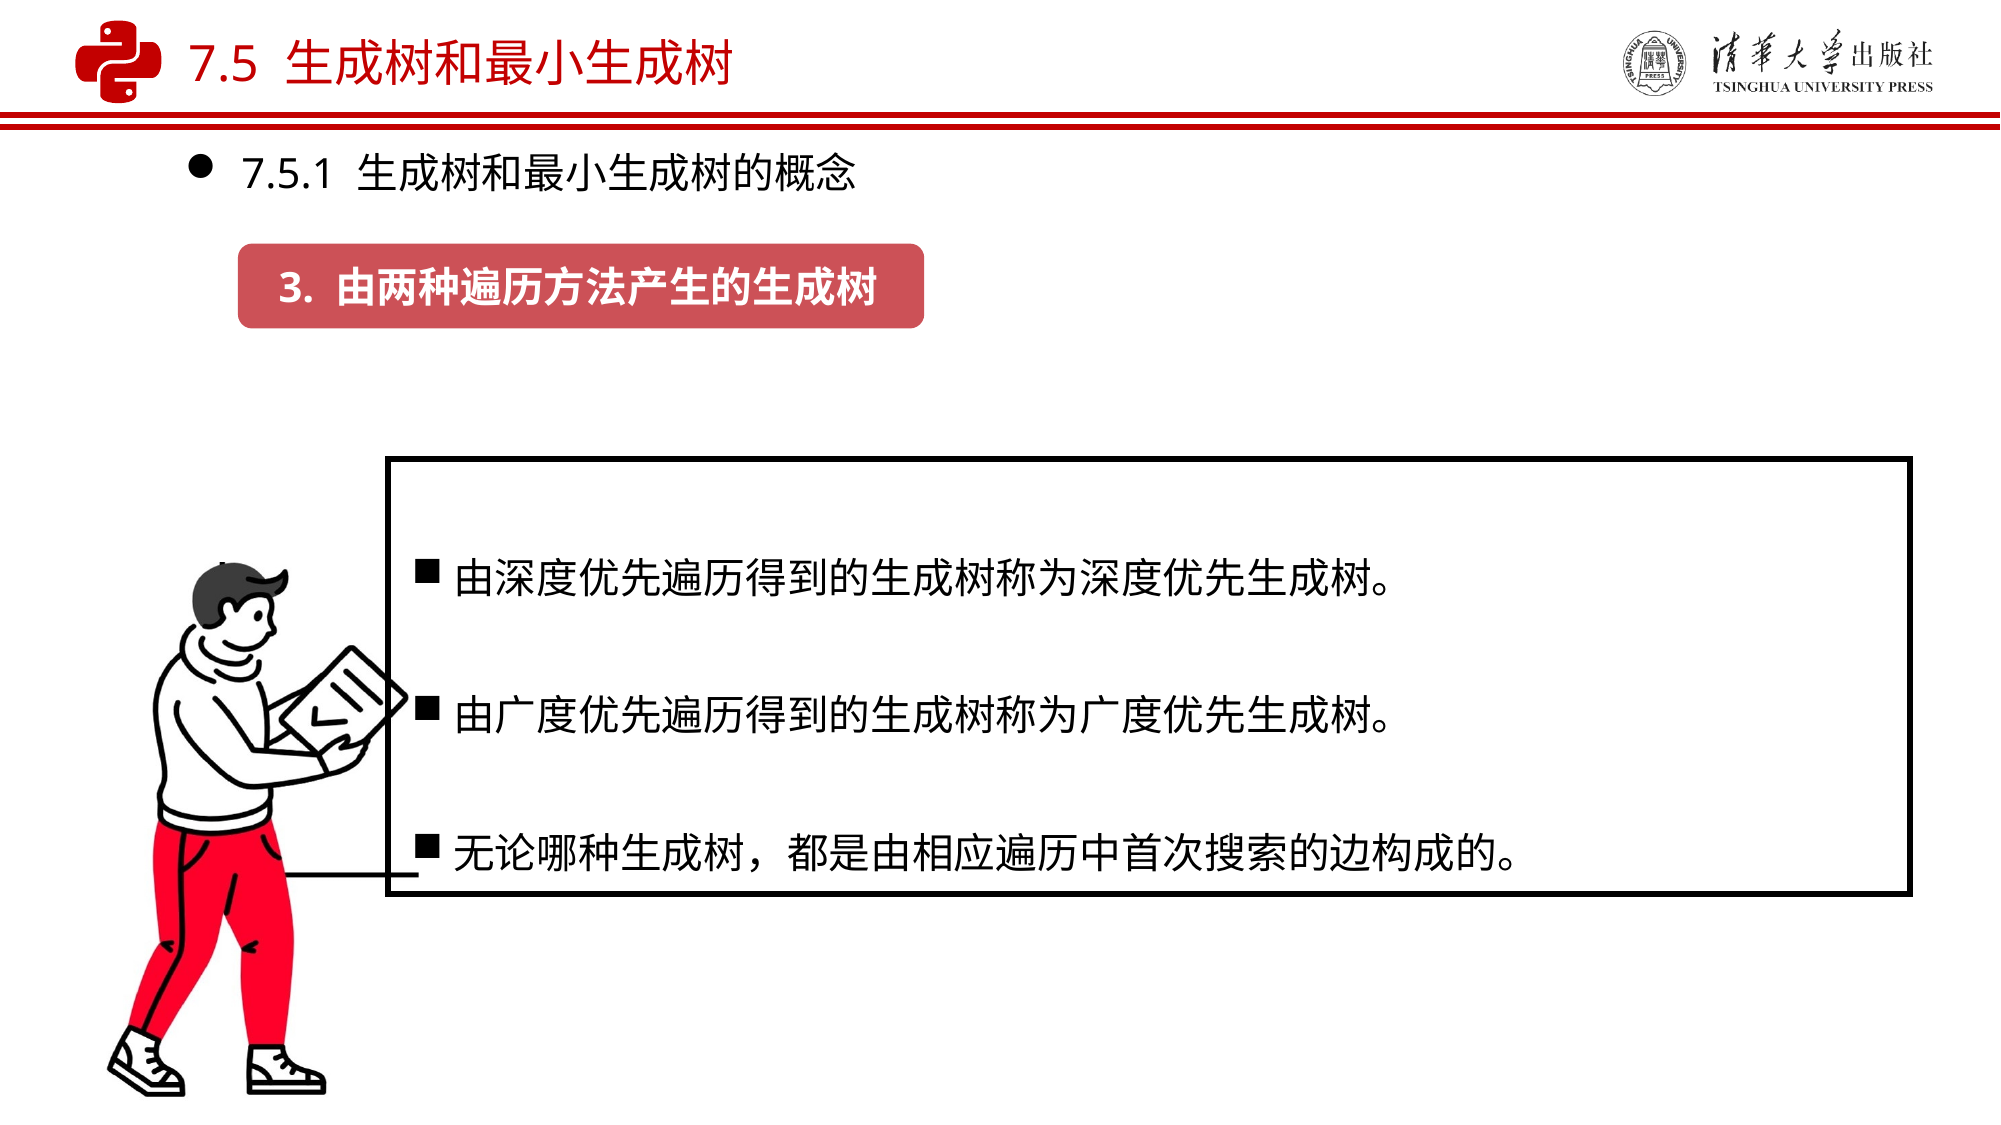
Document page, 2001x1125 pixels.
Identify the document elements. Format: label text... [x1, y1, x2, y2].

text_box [89, 458, 1910, 1125]
text_box 7.5 生成树和最小生成树 [174, 24, 750, 99]
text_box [237, 243, 925, 329]
text_box 7.5.1 生成树和最小生成树的概念 [170, 139, 966, 204]
